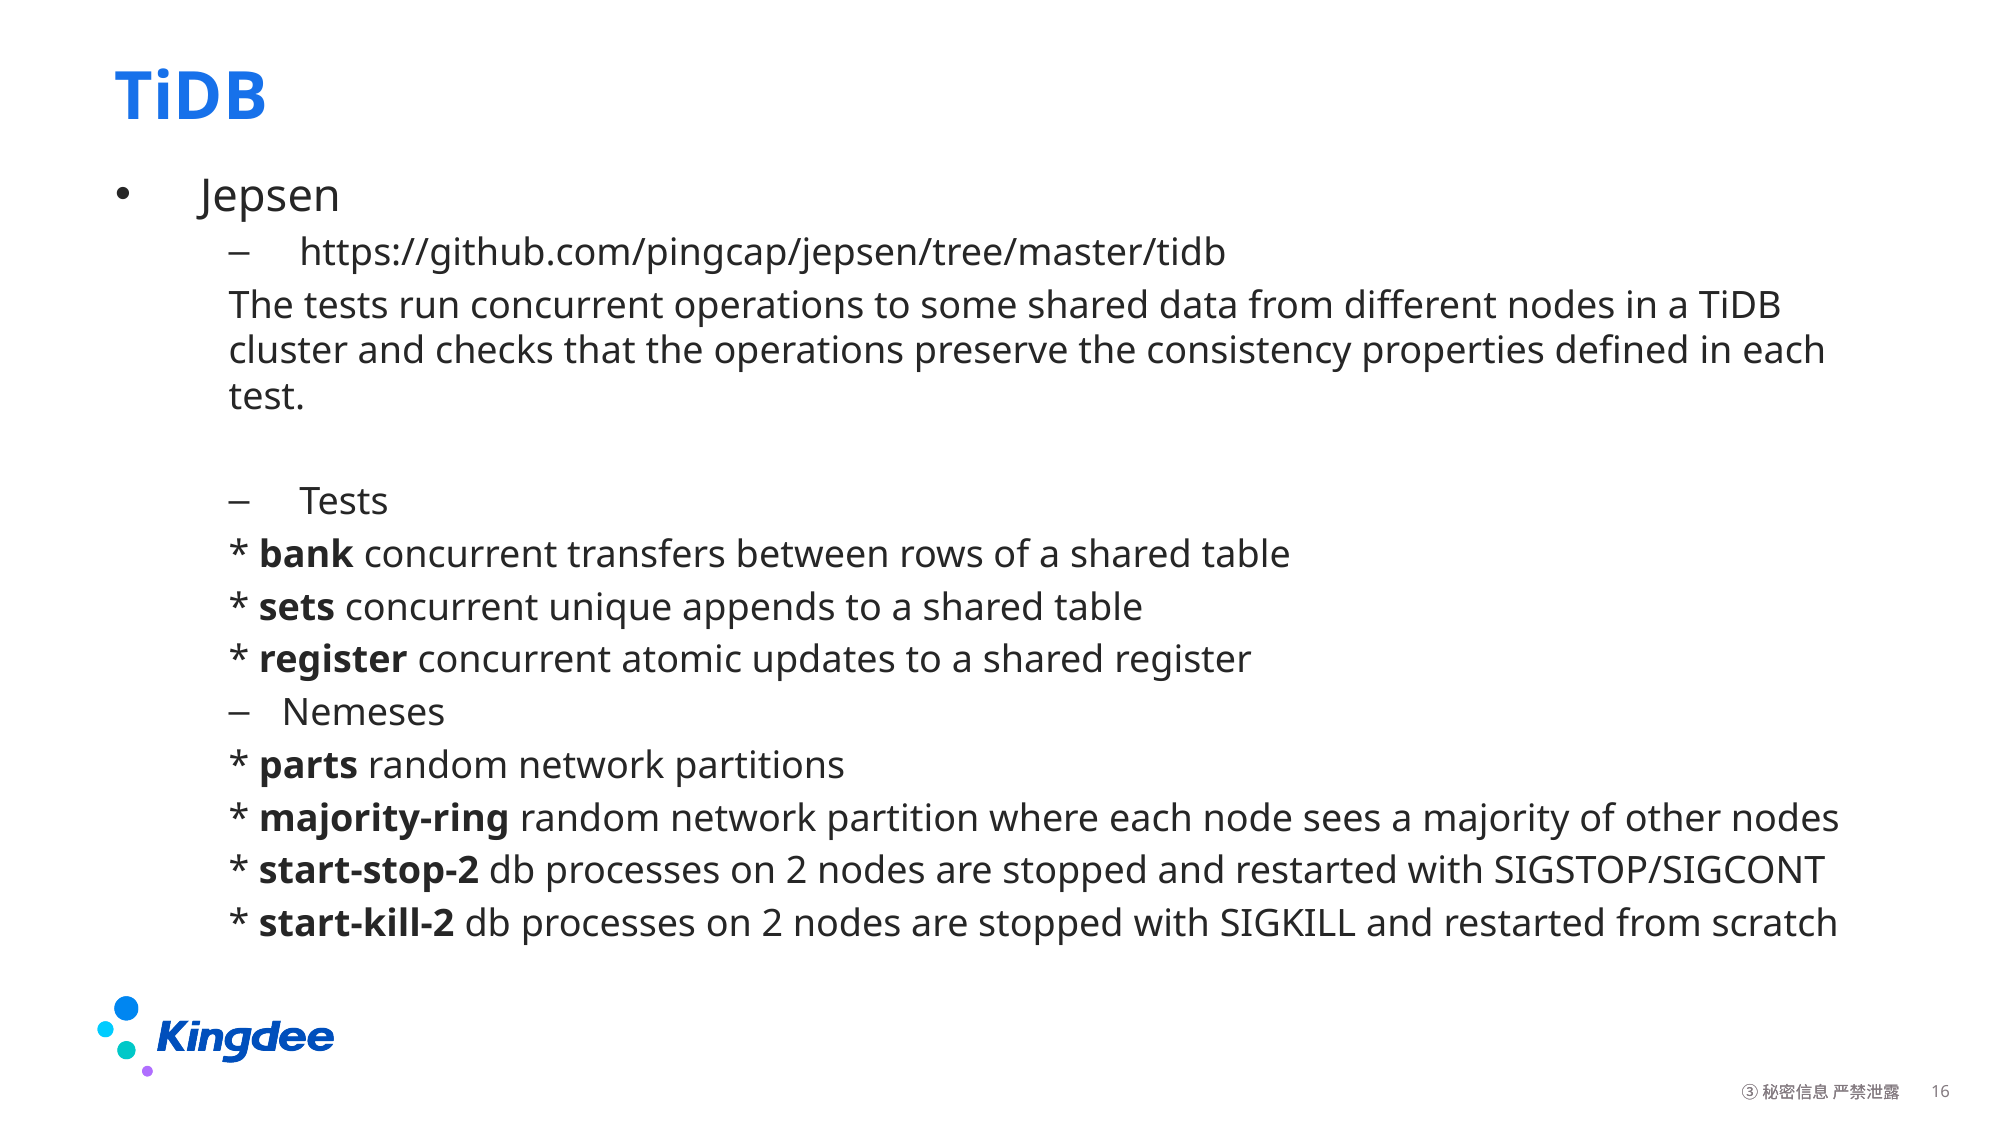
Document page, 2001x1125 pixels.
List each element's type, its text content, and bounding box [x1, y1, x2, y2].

list Jepsen https://github.com/pingcap/jepsen/tree/master/tidb The tests run concurrent operations to some shared data from different nodes in a TiDB cluster and checks that the operations preserve the consistency properties defined in each test. Tests * bank concurrent transfers between rows of a shared table * sets concurrent unique appends to a shared table * register concurrent atomic updates to a shared register Nemeses * parts random network partitions * majority-ring random network partition where each node sees a majority of other nodes * start-stop-2 db processes on 2 nodes are stopped and restarted with SIGSTOP/SIGCONT * start-kill-2 db processes on 2 nodes are stopped with SIGKILL and restarted from scratch [100, 158, 1891, 1030]
title TiDB [99, 45, 1900, 233]
picture [97, 1030, 334, 1077]
